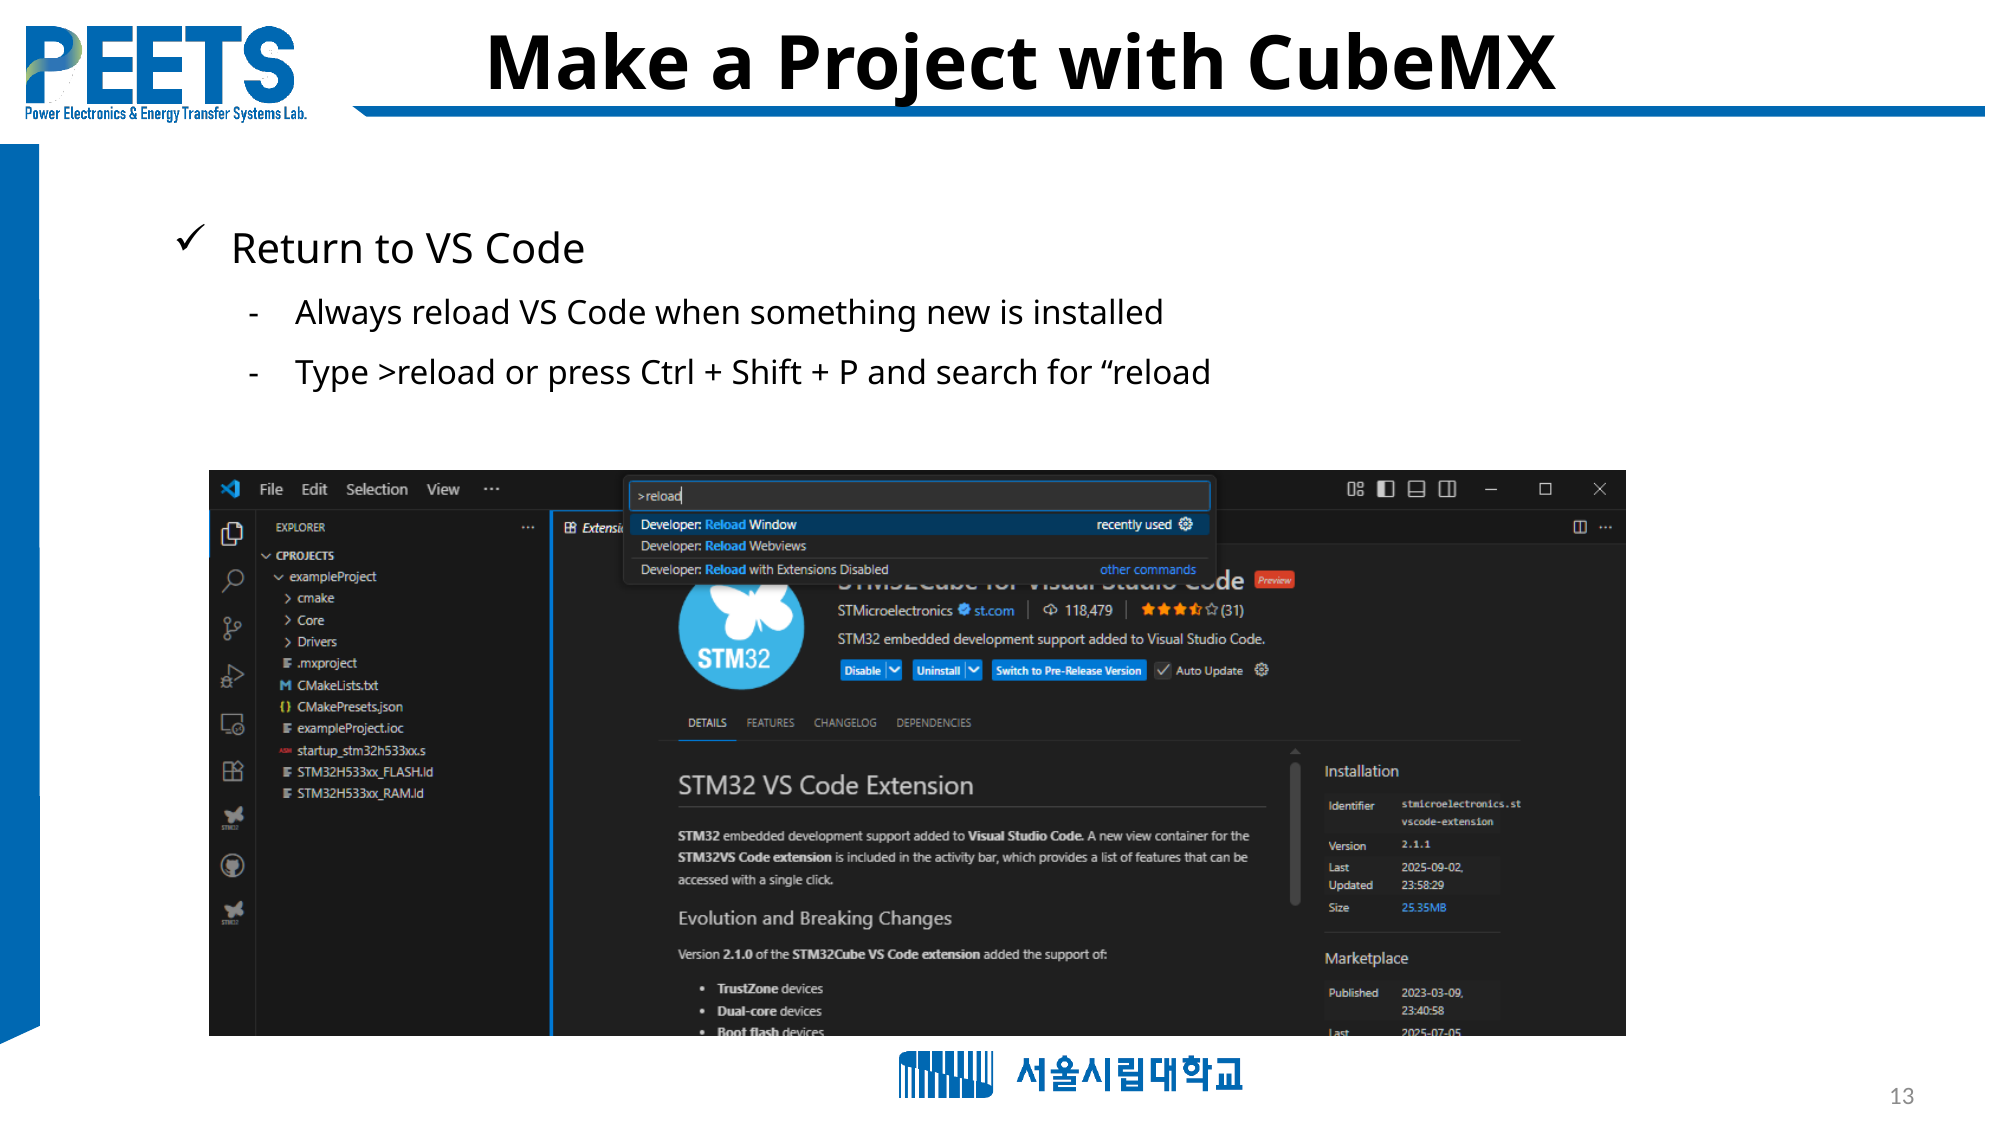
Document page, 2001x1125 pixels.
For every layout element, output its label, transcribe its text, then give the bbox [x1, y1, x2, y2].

title Make a Project with CubeMX [56, 12, 1985, 119]
slide_number 13 [1480, 1065, 1930, 1125]
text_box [209, 470, 1626, 1036]
text_box Return to VS Code Always reload VS Code when something new is installed Type >reload or press Ctrl + Shift + P and search for “reload [158, 214, 1389, 759]
picture [14, 26, 317, 133]
picture [889, 1044, 1253, 1104]
